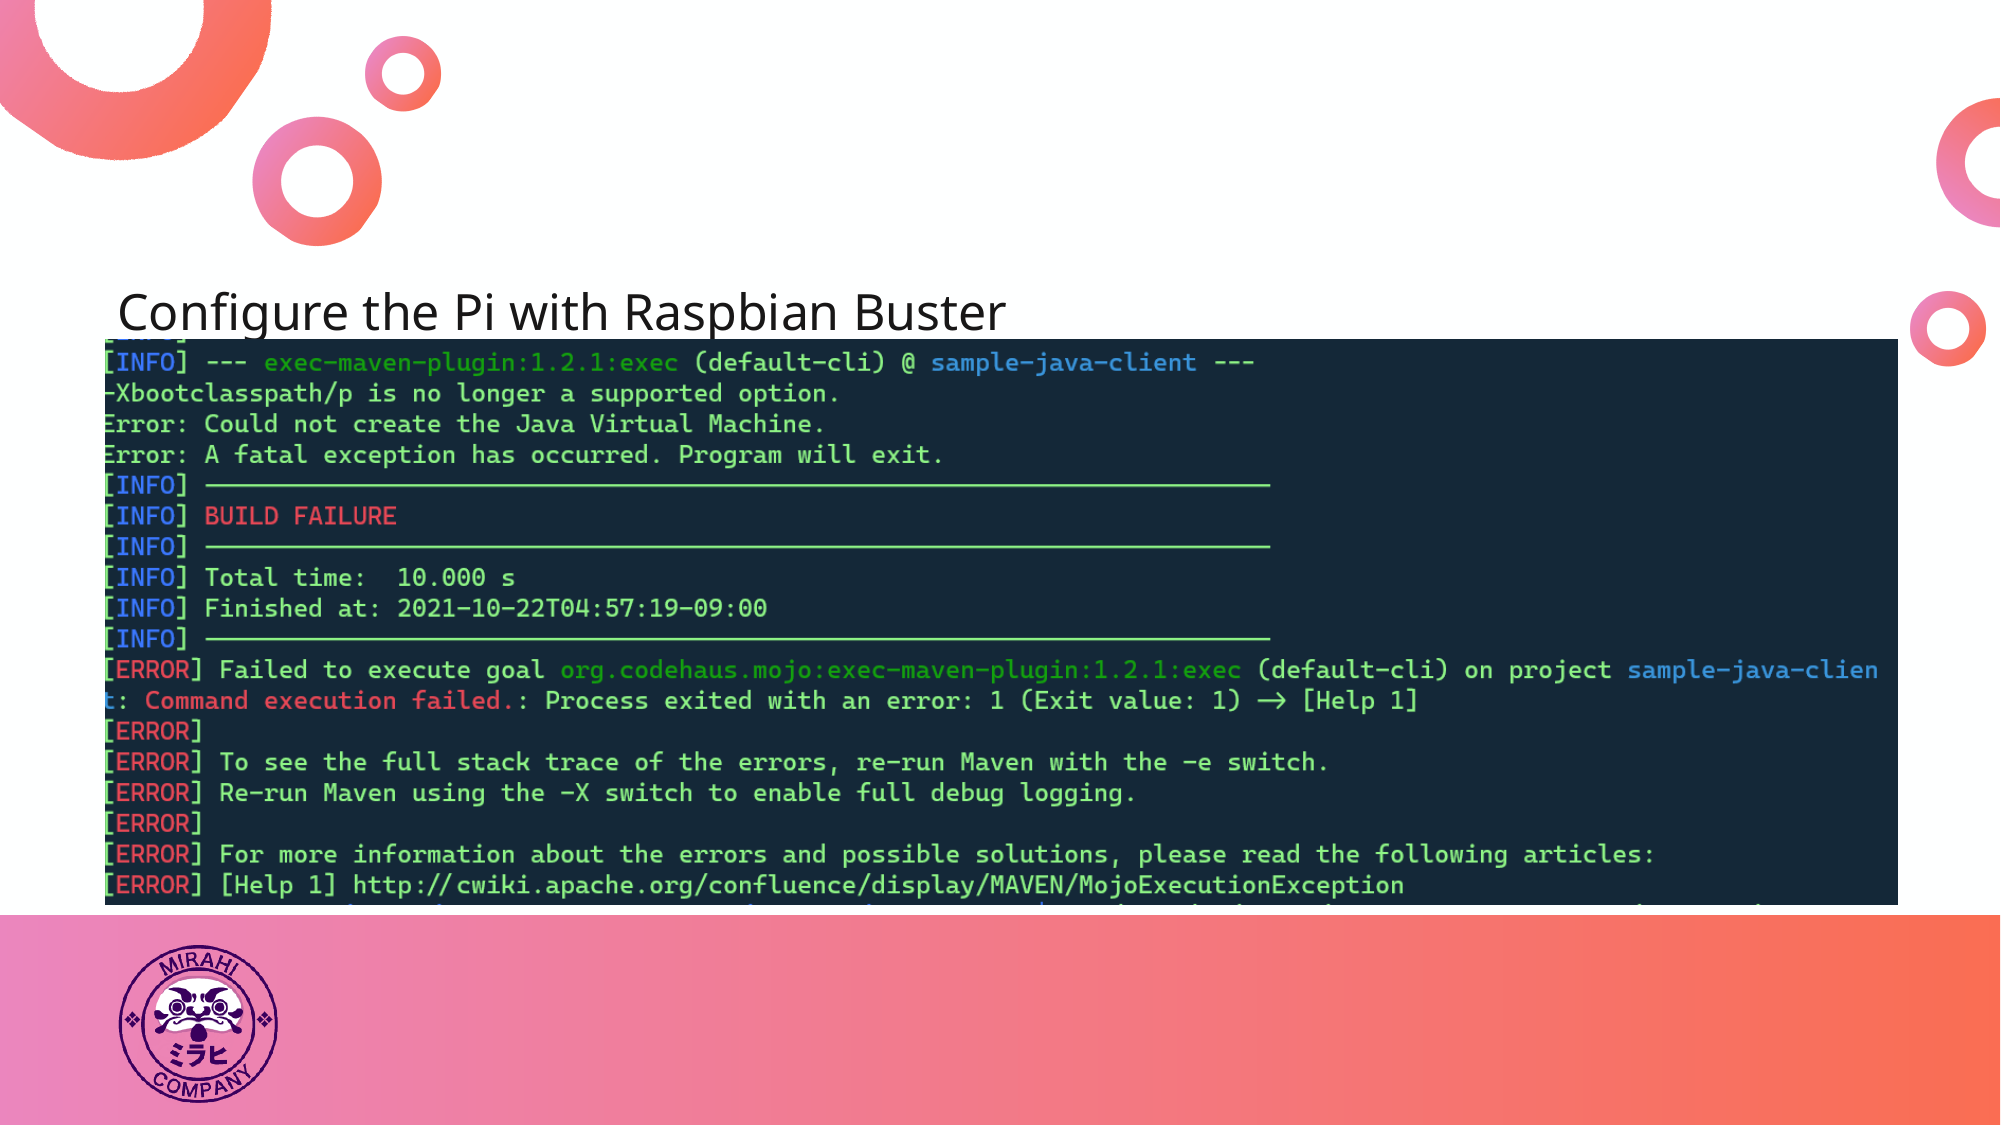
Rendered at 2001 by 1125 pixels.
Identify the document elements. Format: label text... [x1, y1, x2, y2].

subtitle Configure the Pi with Raspbian Buster Allow the SSH to remote access it Install all dependencies Then download and build the SDK And finally run the app [102, 280, 1845, 863]
picture [118, 945, 278, 1103]
picture [105, 339, 1898, 905]
